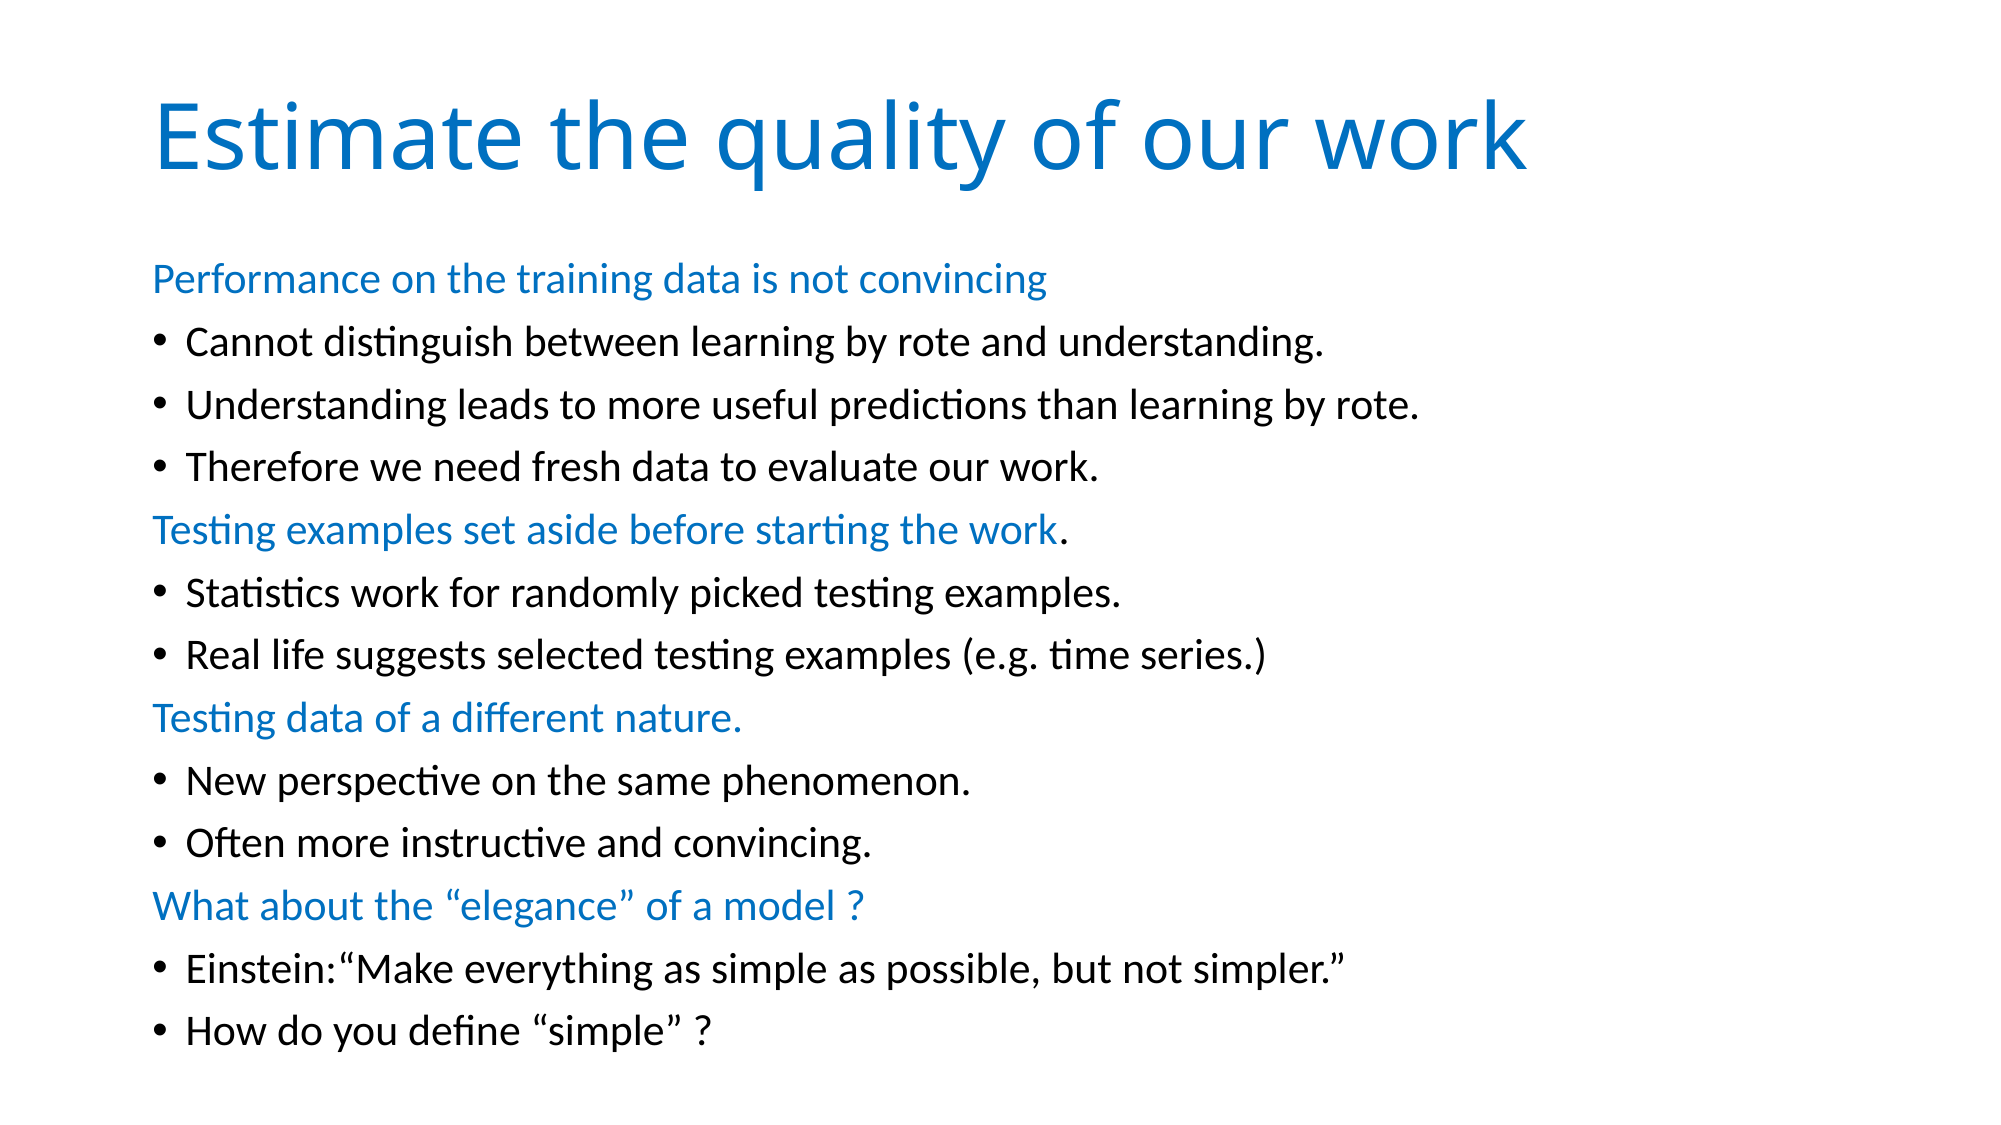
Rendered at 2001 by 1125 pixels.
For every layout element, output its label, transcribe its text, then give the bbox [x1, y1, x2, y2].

title Estimate the quality of our work [137, 59, 1812, 220]
list Performance on the training data is not convincing Cannot distinguish between learning by rote and understanding. Understanding leads to more useful predictions than learning by rote. Therefore we need fresh data to evaluate our work. Testing examples set aside before starting the work. Statistics work for randomly picked testing examples. Real life suggests selected testing examples (e.g. time series.) Testing data of a different nature. New perspective on the same phenomenon. Often more instructive and convincing. What about the “elegance” of a model ? Einstein:“Make everything as simple as possible, but not simpler.” How do you define “simple” ? [137, 248, 1863, 1064]
